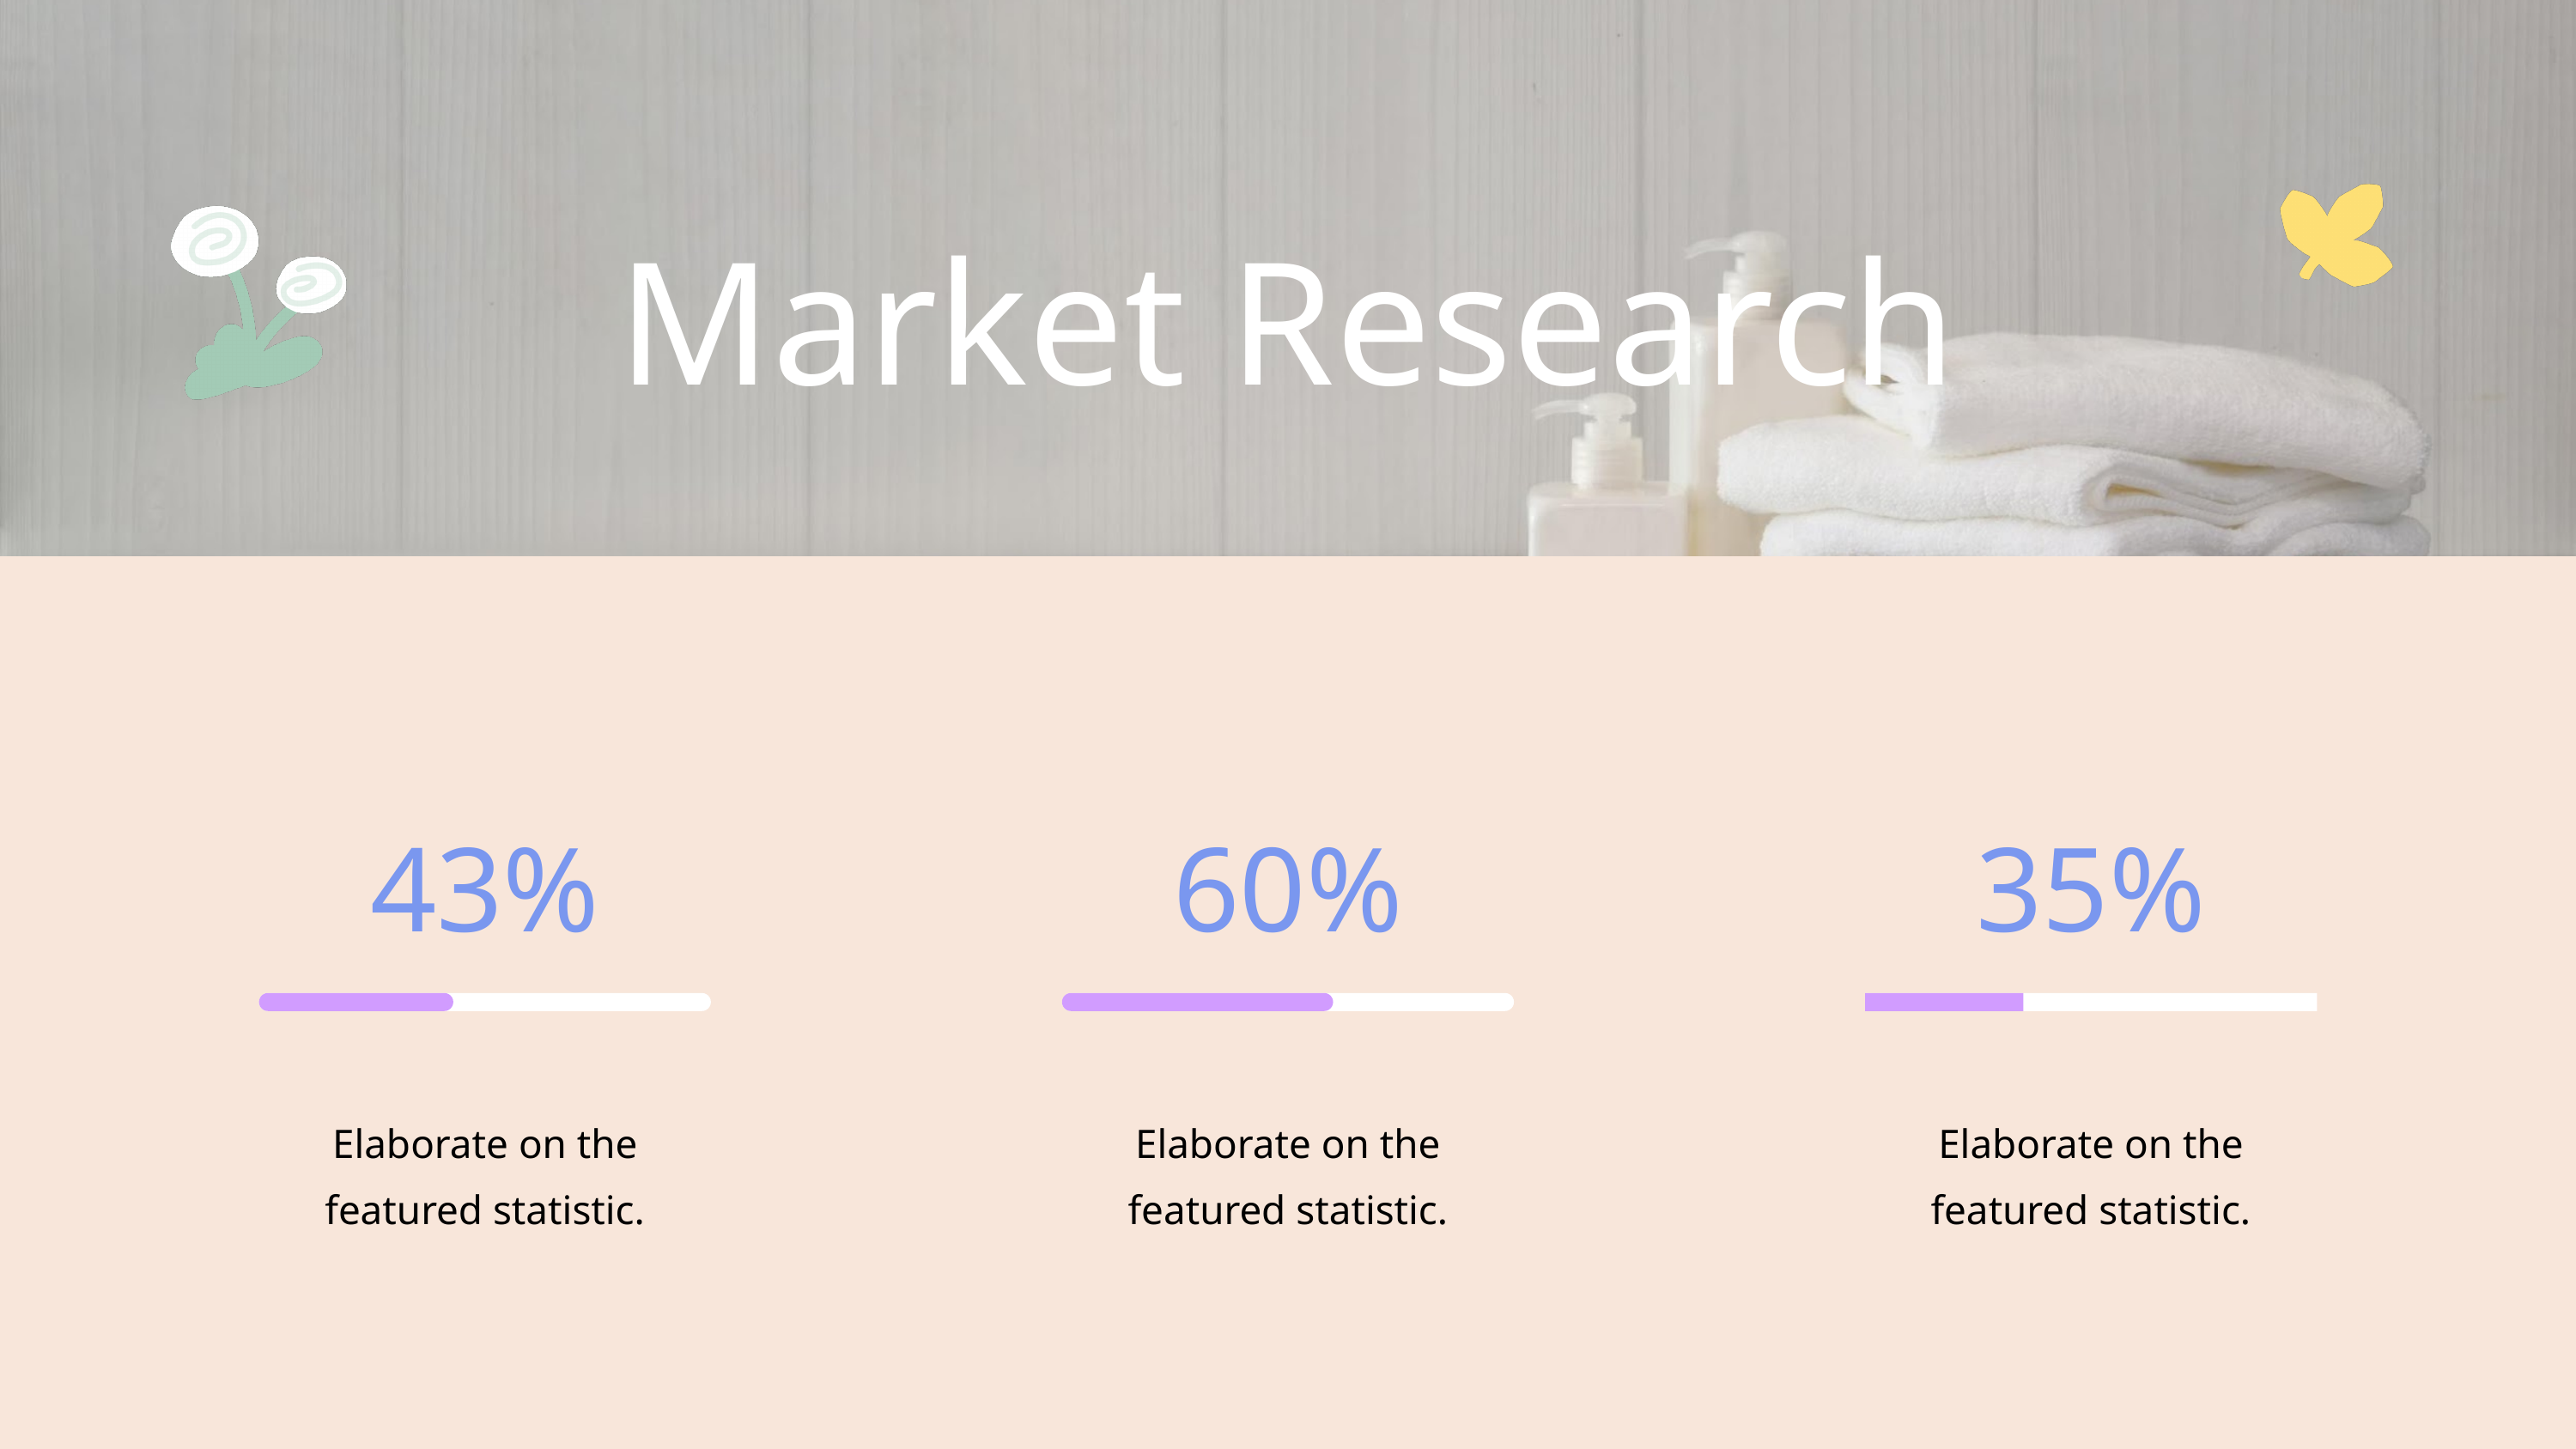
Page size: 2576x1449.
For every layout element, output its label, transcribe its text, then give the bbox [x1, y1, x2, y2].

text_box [258, 992, 712, 1012]
text_box 43% [311, 787, 659, 955]
text_box 35% [1917, 787, 2265, 955]
text_box 60% [1114, 787, 1462, 955]
text_box Elaborate on the featured statistic. [235, 1100, 734, 1233]
picture [0, 0, 2576, 557]
text_box Elaborate on the featured statistic. [1841, 1100, 2341, 1233]
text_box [1864, 992, 2318, 1012]
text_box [1061, 992, 1515, 1012]
text_box Elaborate on the featured statistic. [1038, 1100, 1538, 1233]
